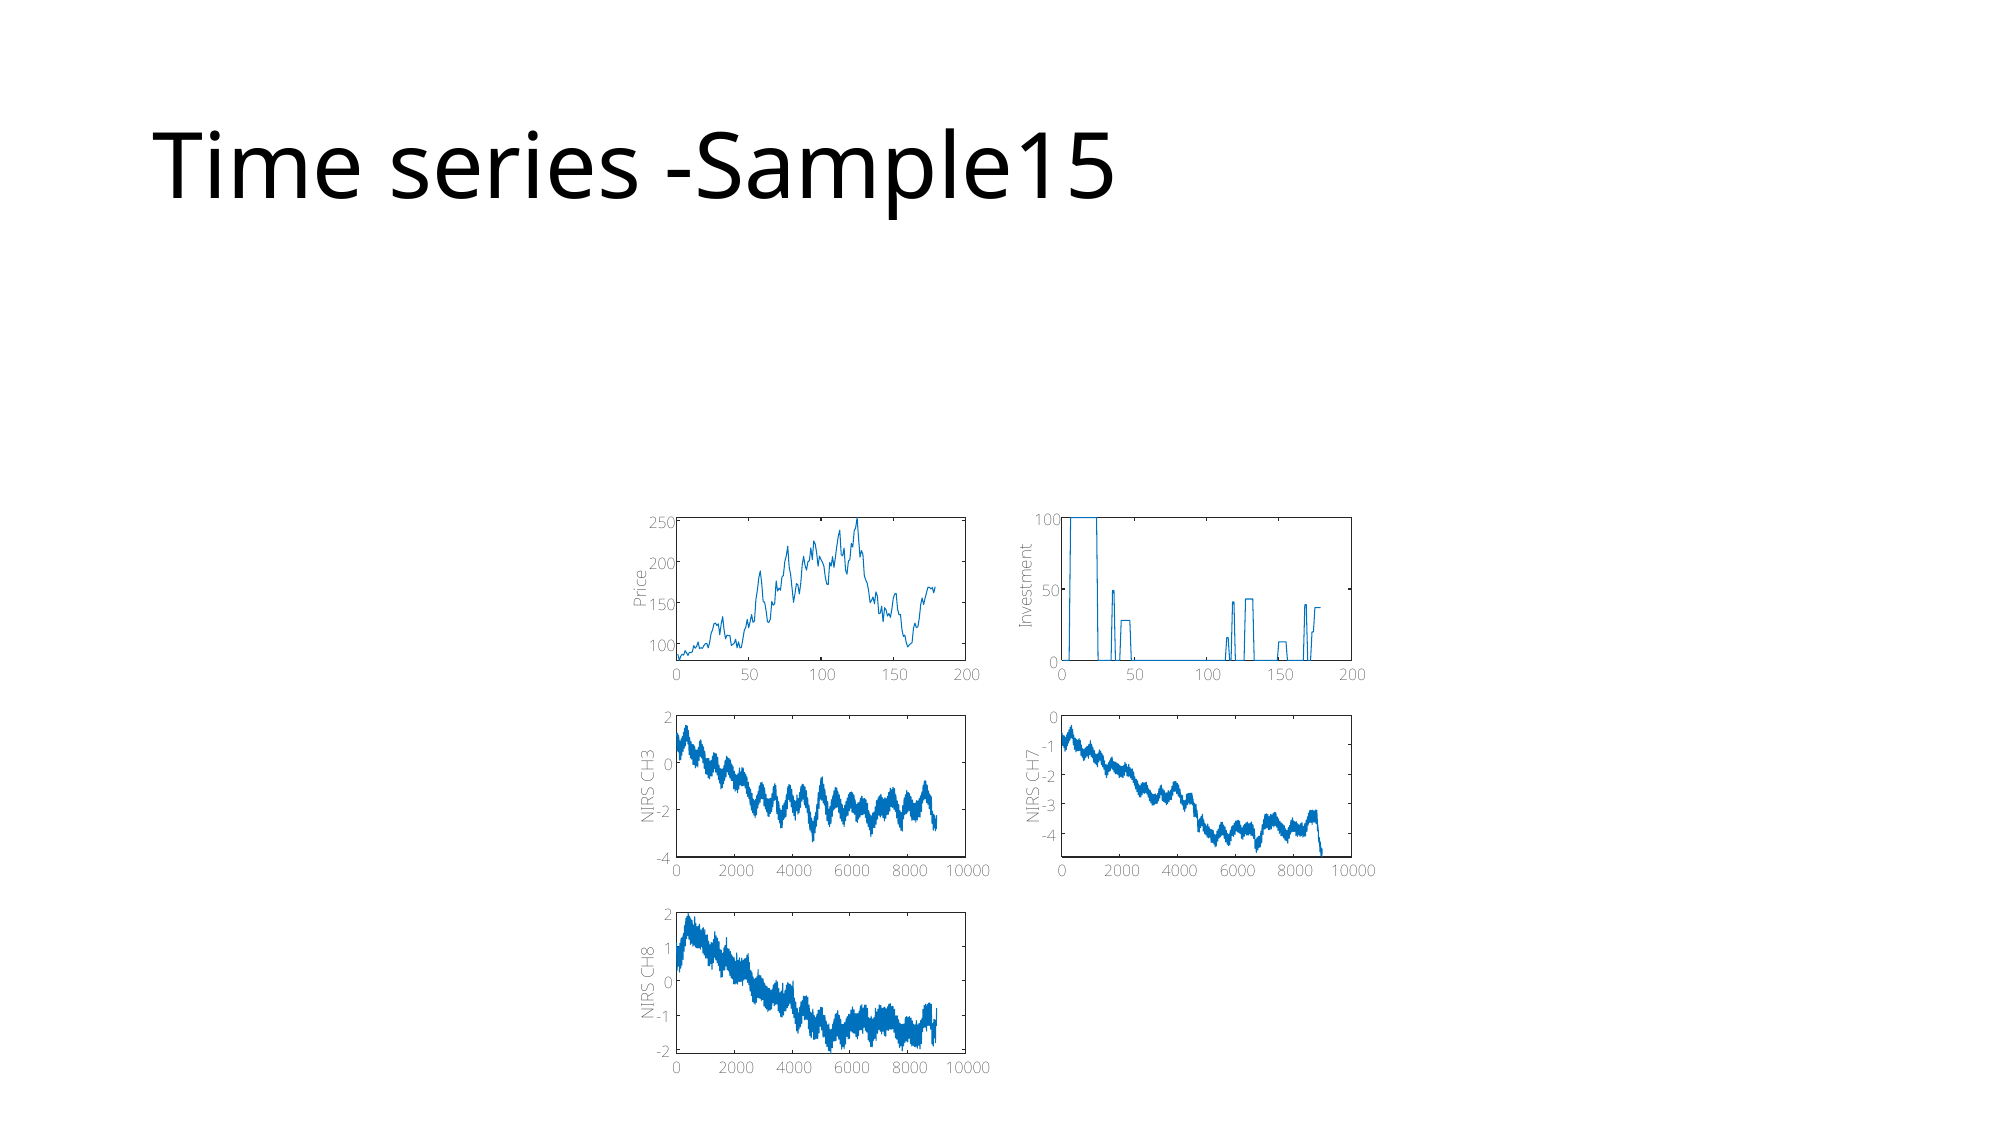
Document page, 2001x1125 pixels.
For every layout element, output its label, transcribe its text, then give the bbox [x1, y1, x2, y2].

title Time series -Sample15 [137, 59, 1863, 278]
picture [562, 468, 1438, 1125]
